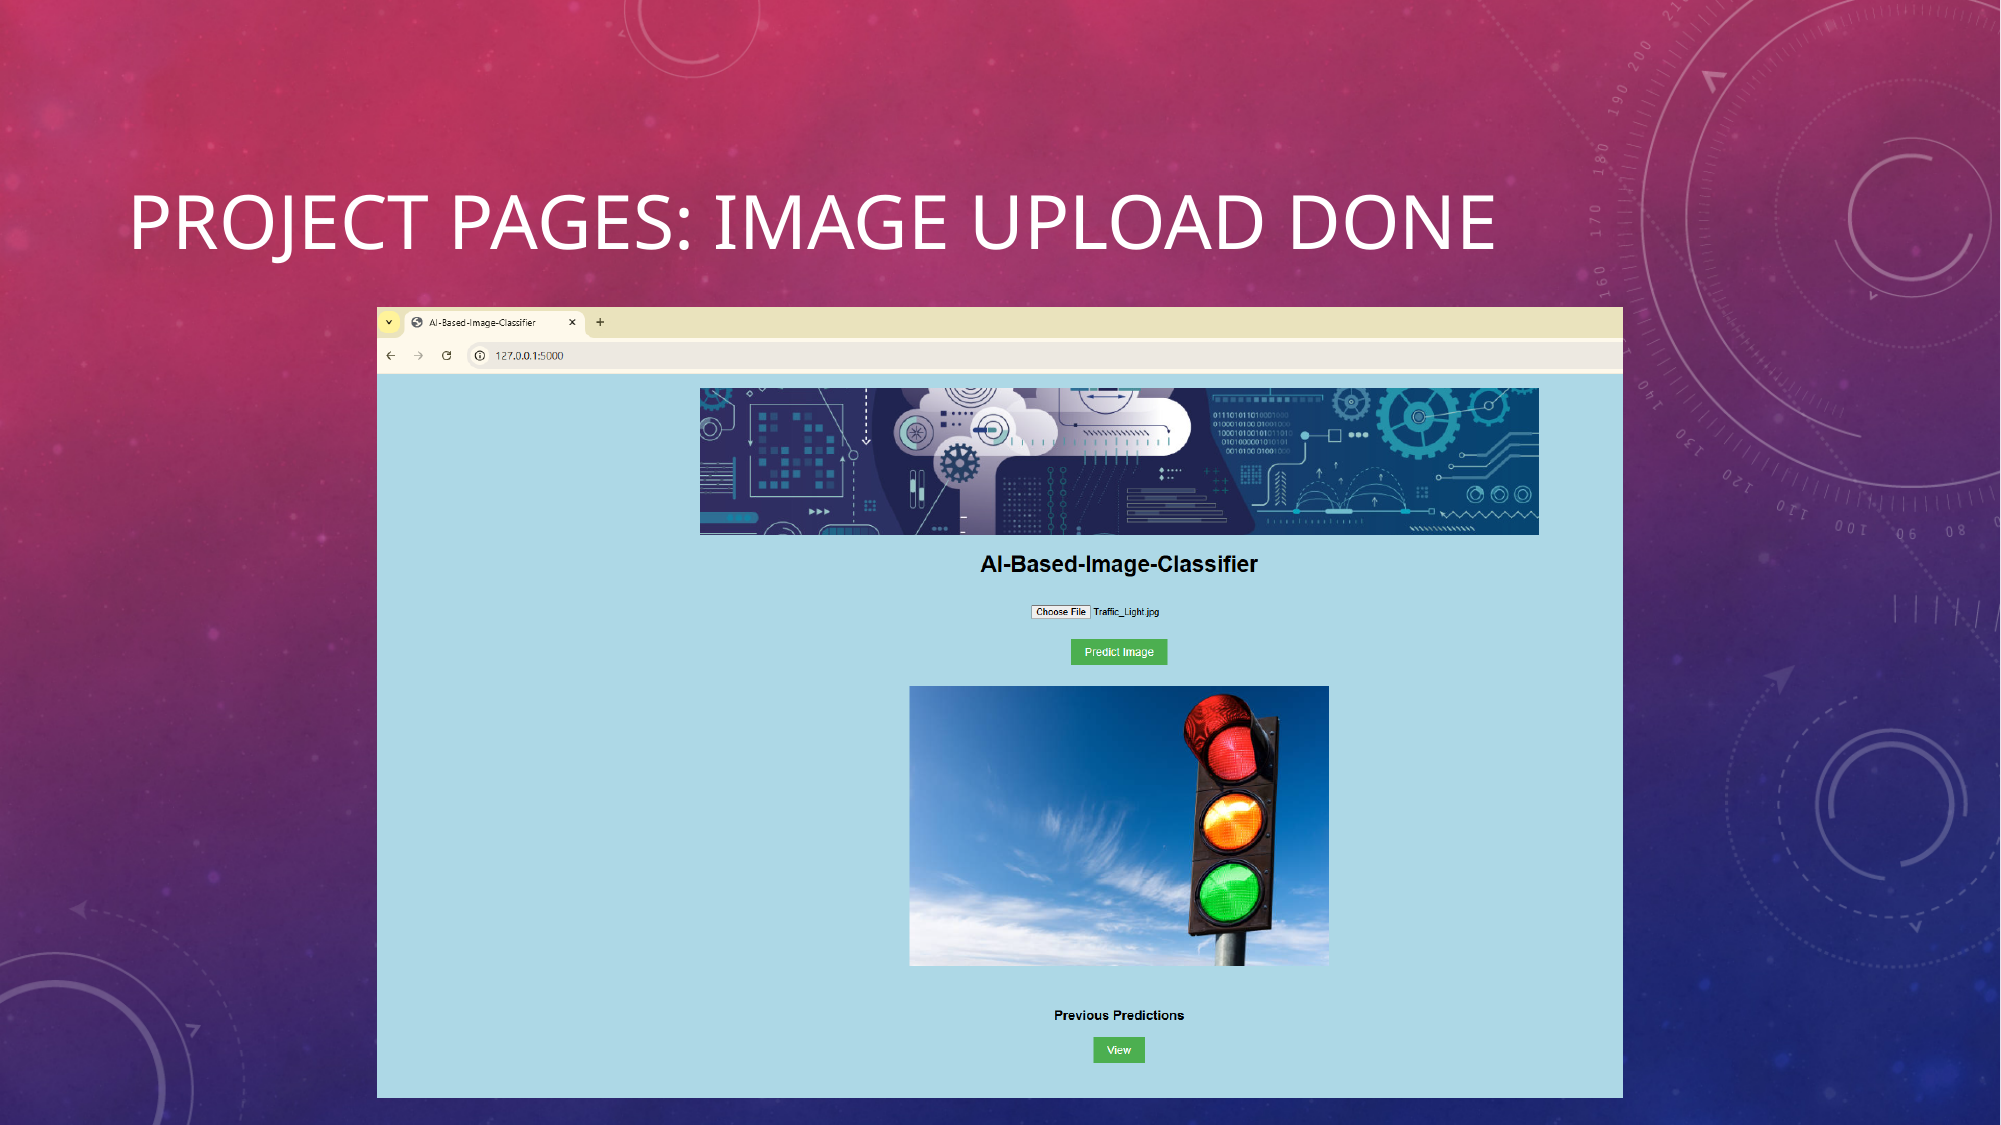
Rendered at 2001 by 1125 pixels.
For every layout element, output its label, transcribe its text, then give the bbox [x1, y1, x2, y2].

picture [0, 0, 2001, 1125]
title Project Pages: Image Upload Done [112, 99, 1775, 339]
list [376, 306, 1624, 1098]
